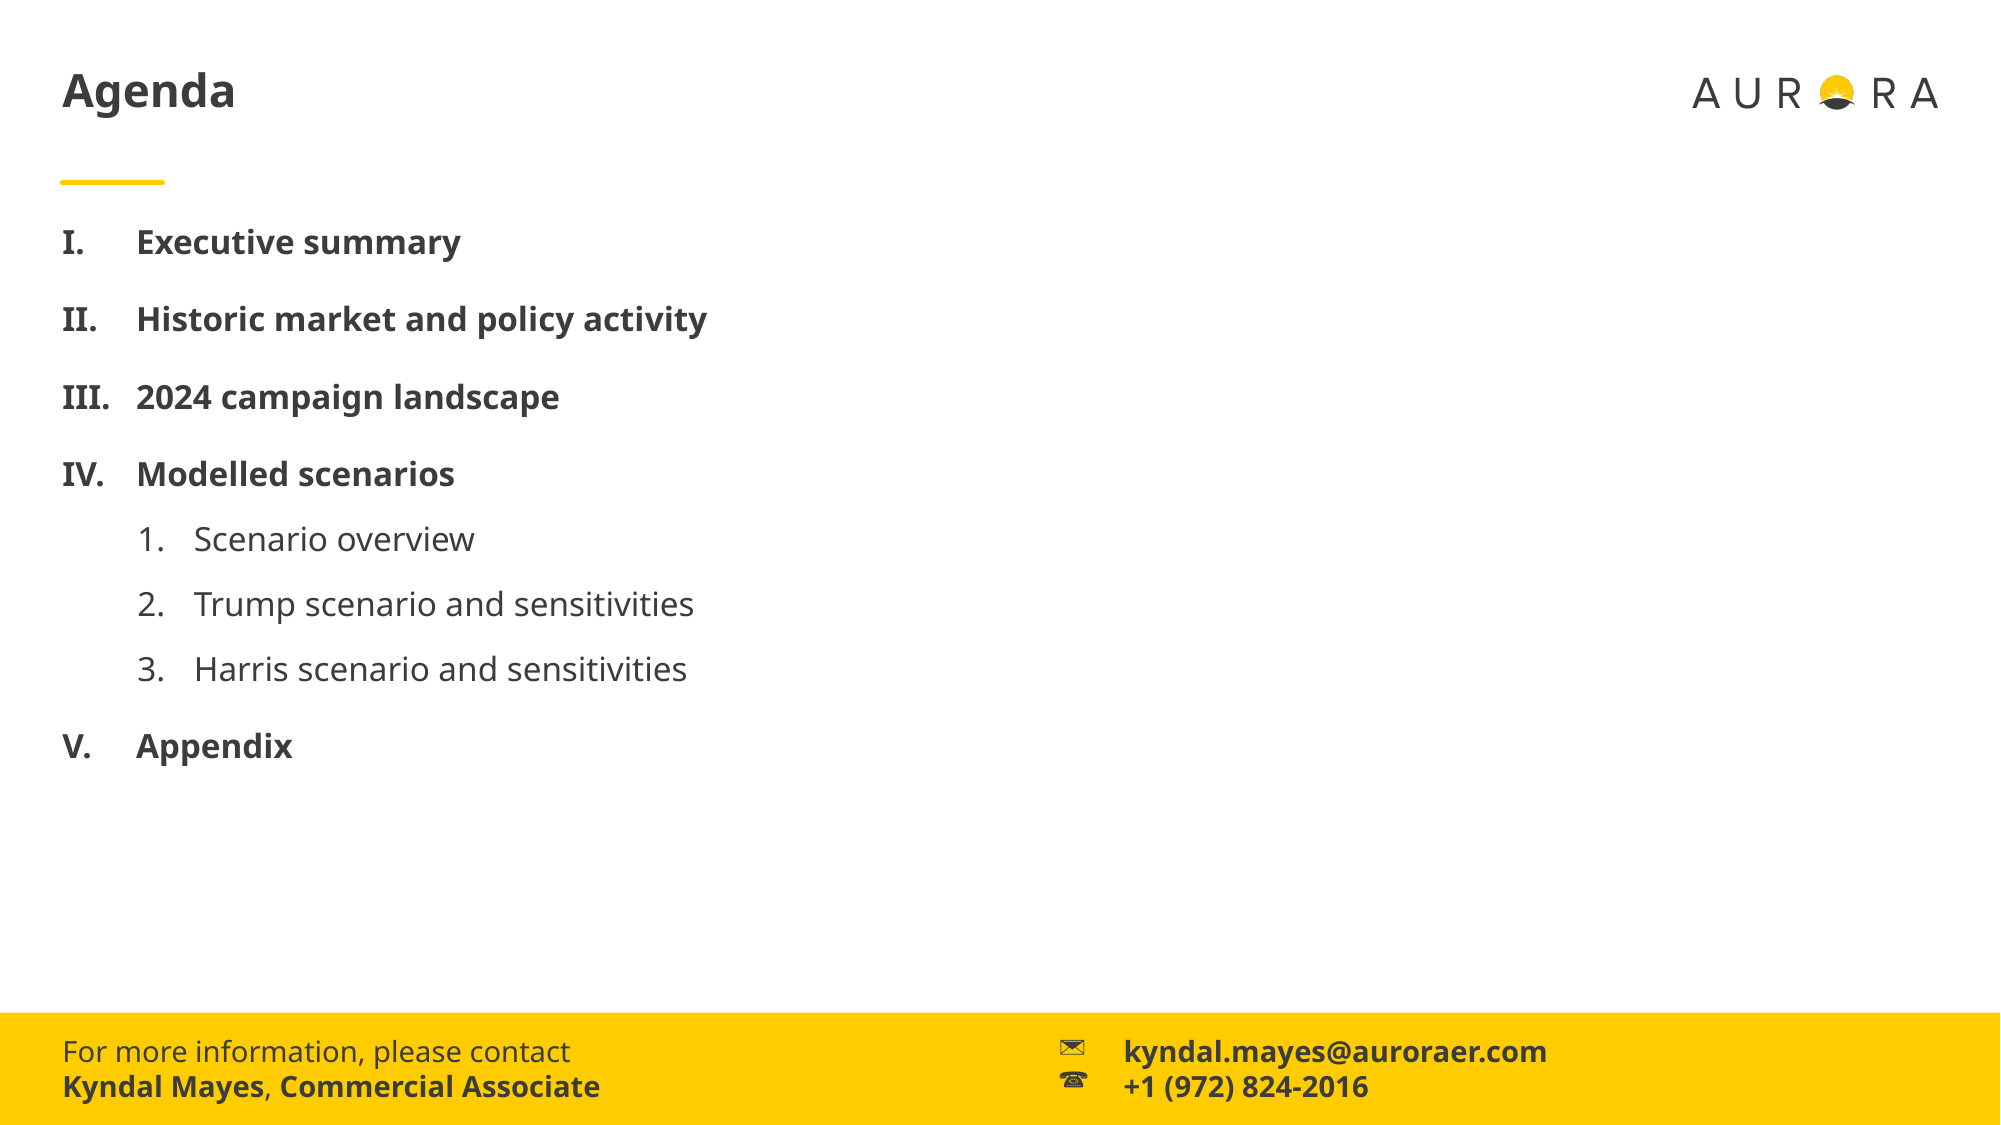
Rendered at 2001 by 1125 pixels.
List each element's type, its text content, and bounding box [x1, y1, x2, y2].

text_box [0, 1012, 2000, 1125]
picture [1690, 75, 1940, 110]
list Executive summary Historic market and policy activity 2024 campaign landscape Modelled scenarios Scenario overview Trump scenario and sensitivities Harris scenario and sensitivities Appendix [62, 221, 1938, 772]
